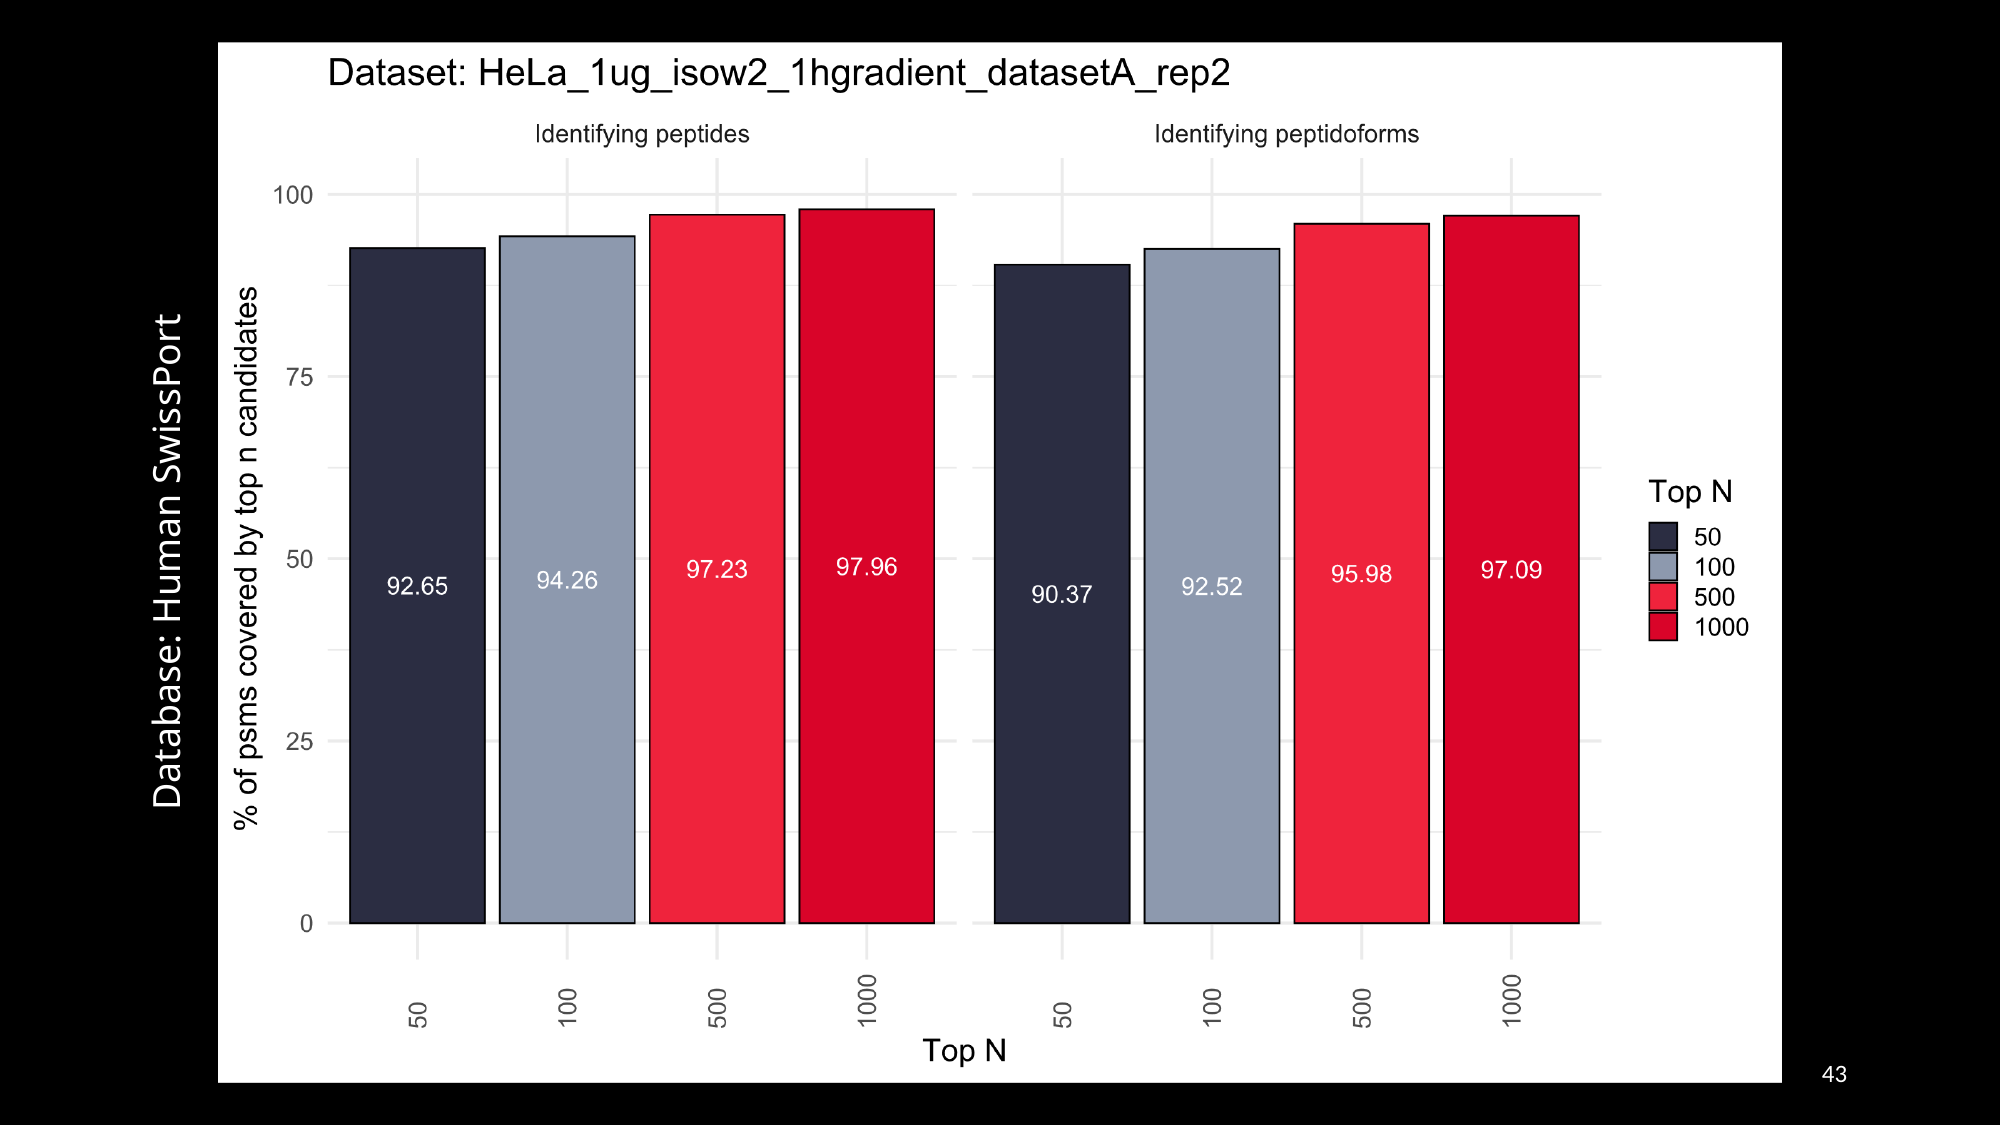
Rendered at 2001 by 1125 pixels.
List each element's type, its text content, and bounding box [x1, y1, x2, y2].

text_box Database: Human SwissPort [135, 42, 195, 1083]
picture [218, 42, 1782, 1083]
slide_number 43 [1412, 1042, 1863, 1103]
